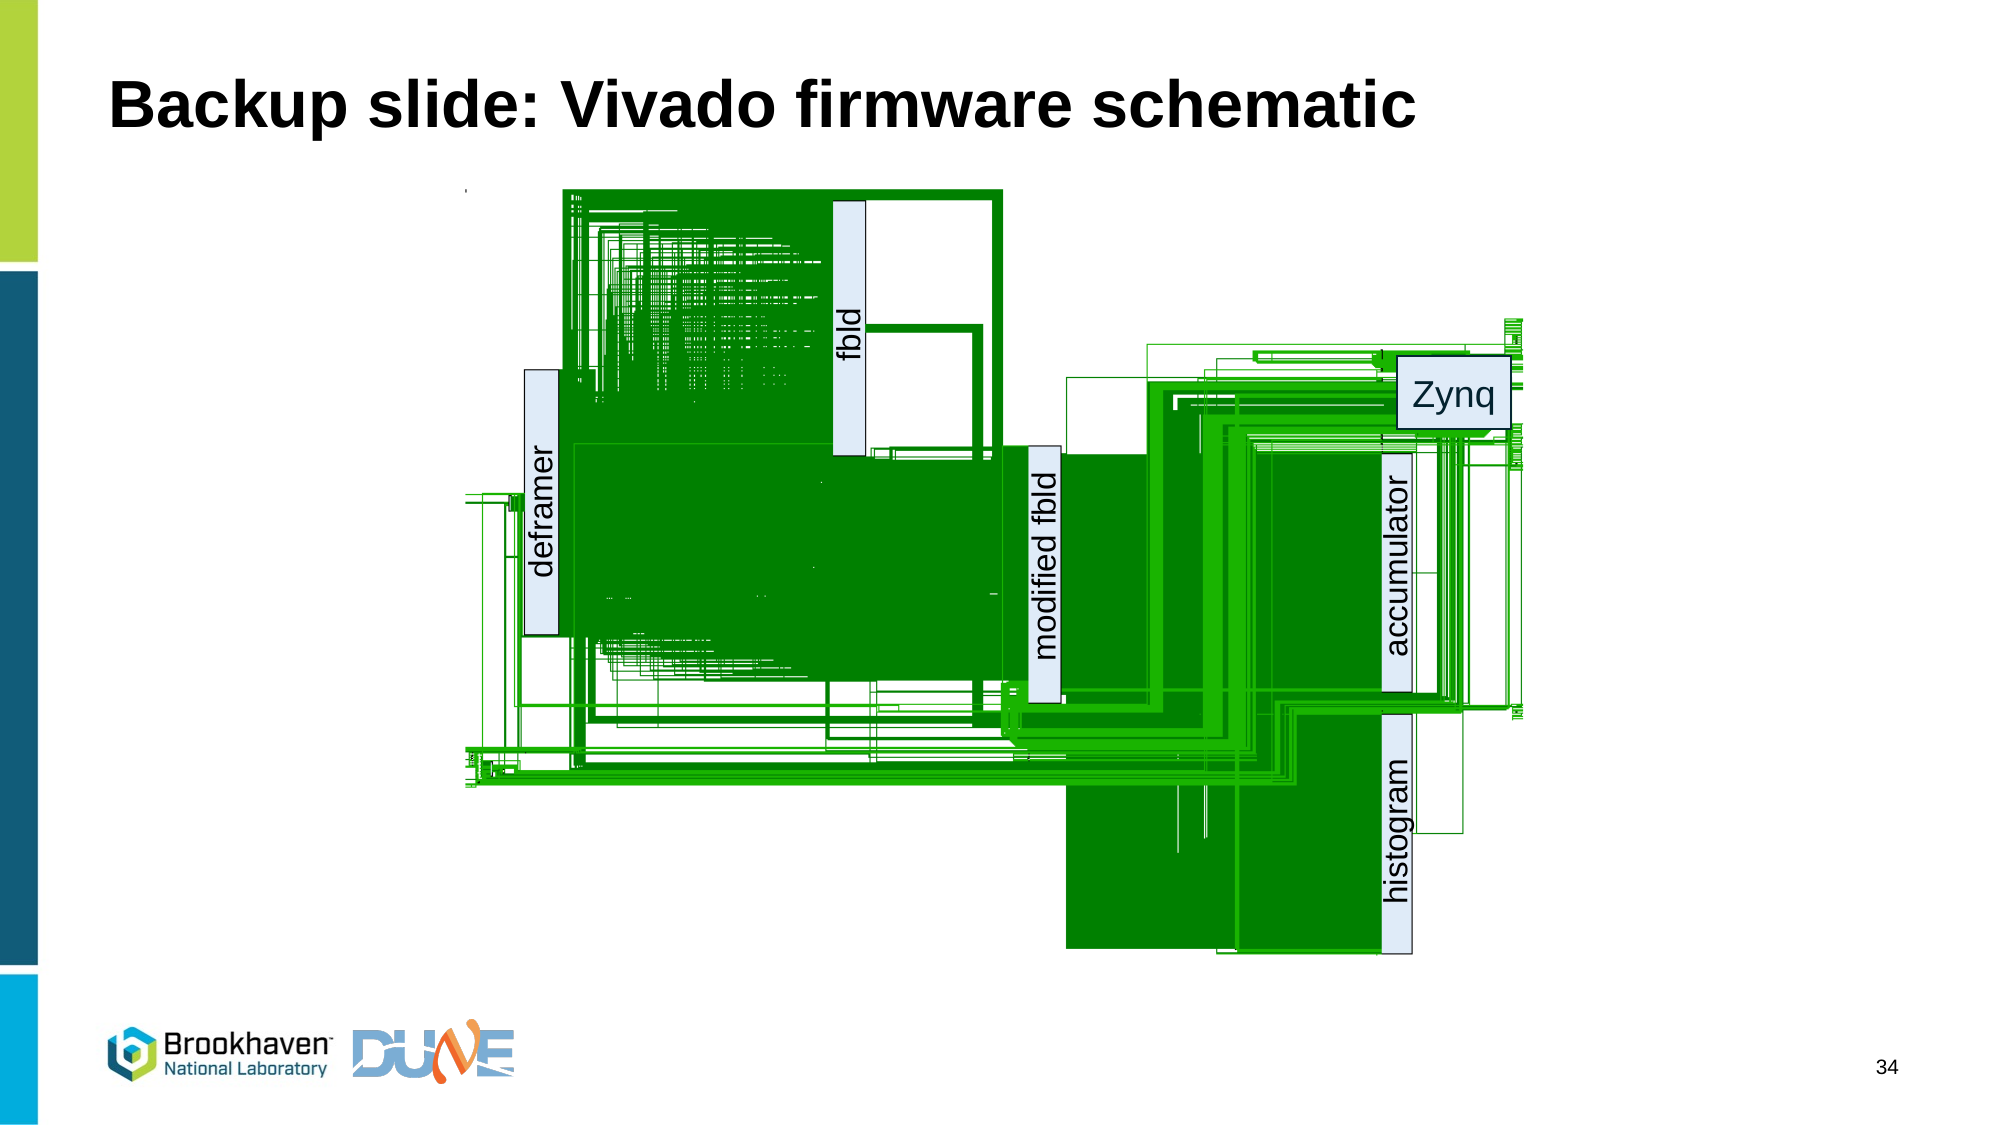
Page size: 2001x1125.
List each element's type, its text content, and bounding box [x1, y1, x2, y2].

picture [0, 0, 2001, 1125]
slide_number 34 [1835, 1036, 1907, 1097]
title Backup slide: Vivado firmware schematic [93, 59, 1907, 152]
